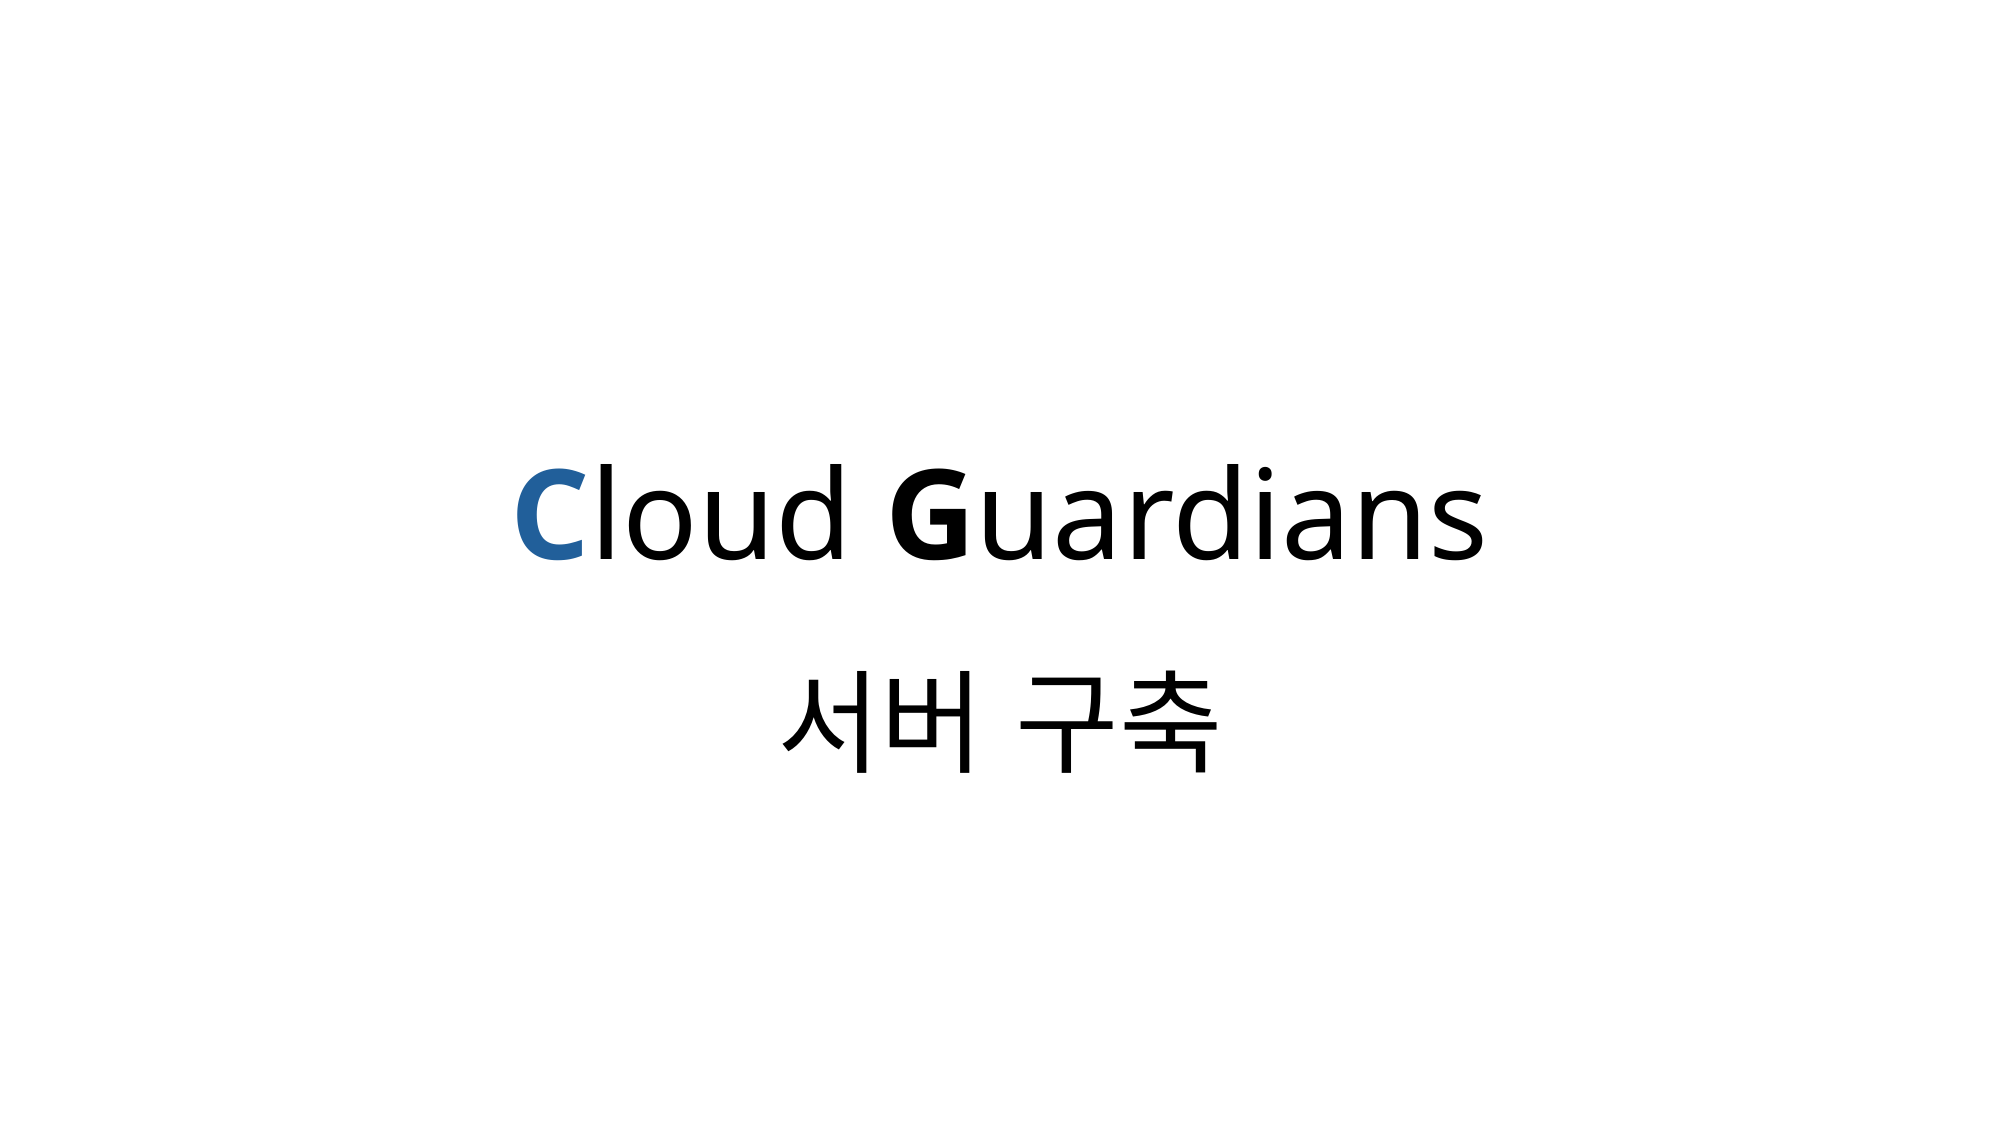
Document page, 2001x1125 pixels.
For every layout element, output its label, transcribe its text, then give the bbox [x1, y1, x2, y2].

text_box Cloud Guardians 서버 구축 [496, 352, 1504, 795]
